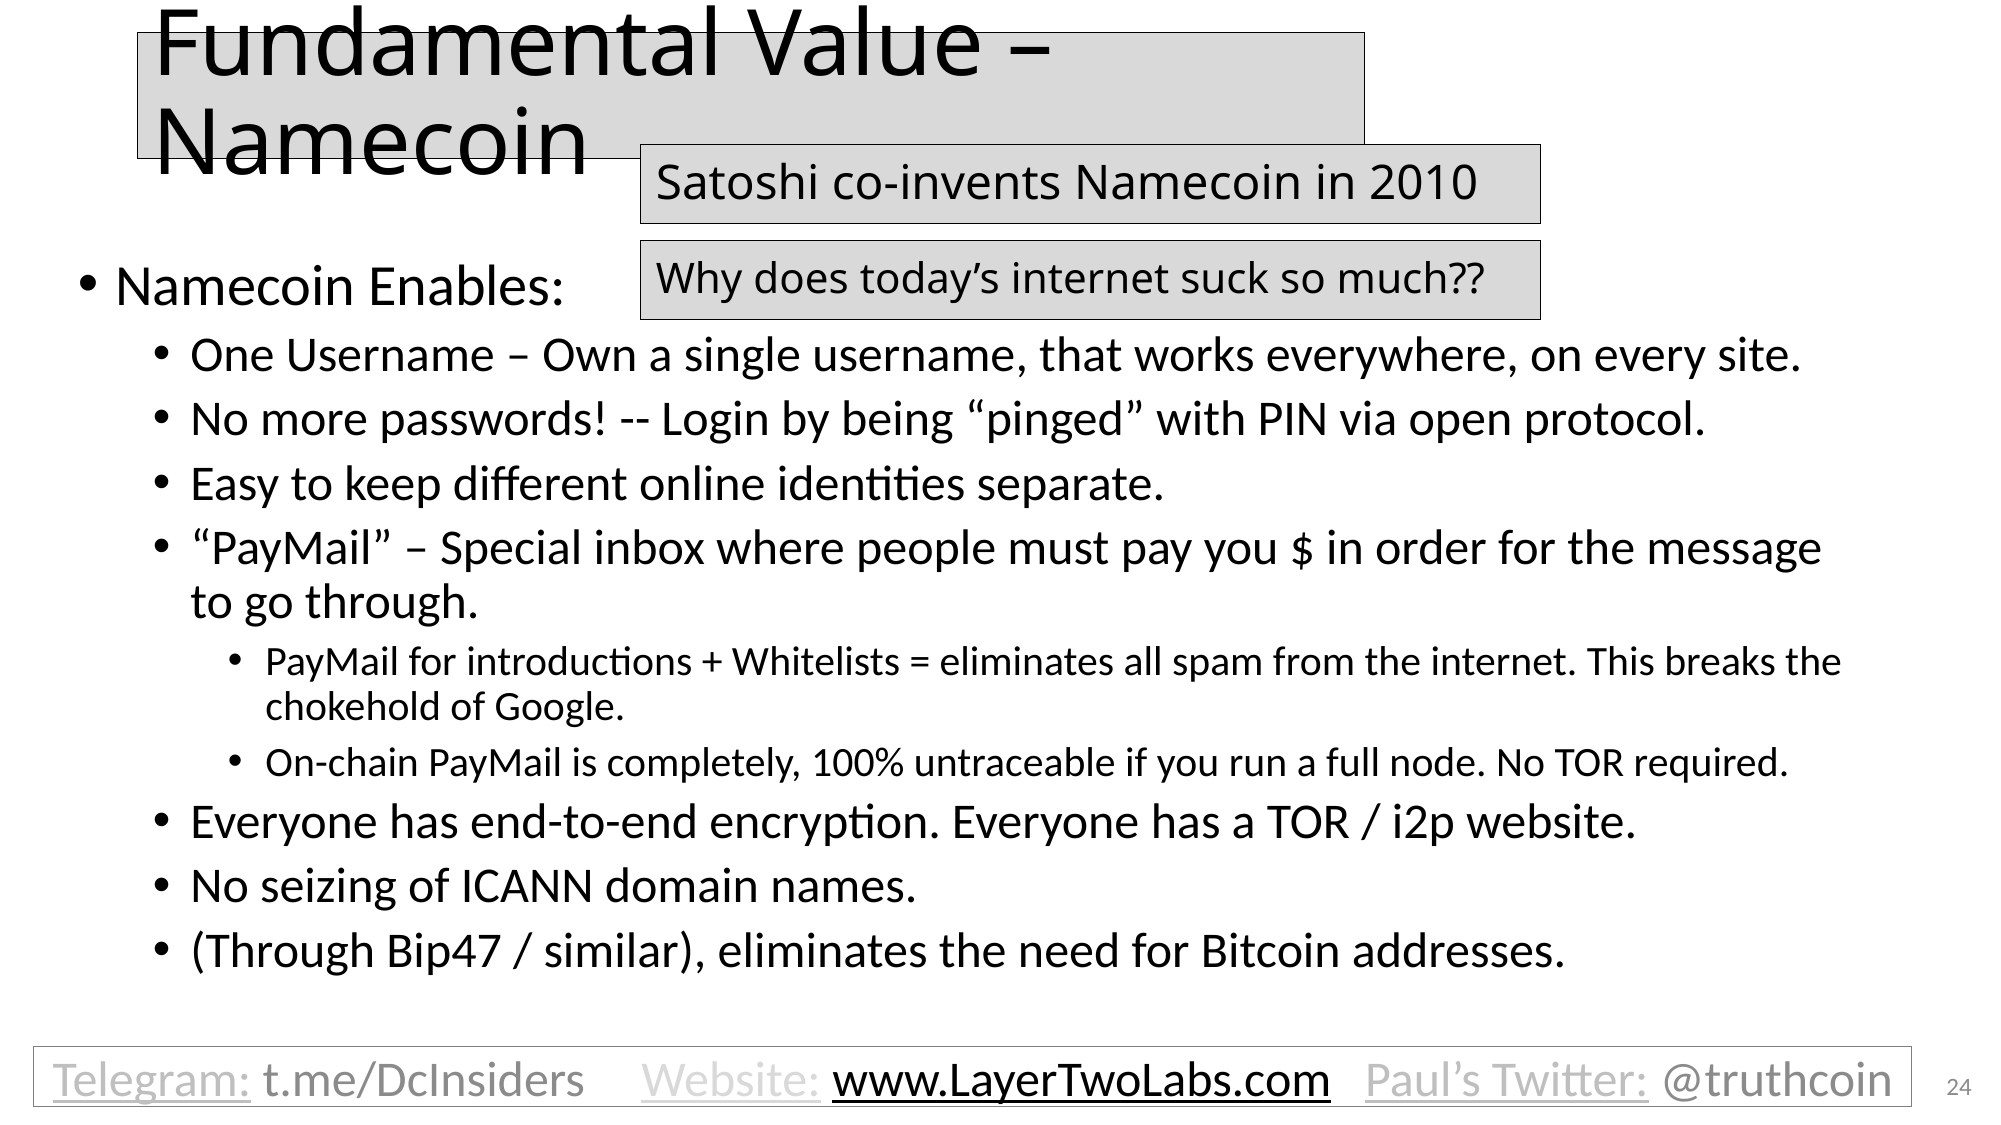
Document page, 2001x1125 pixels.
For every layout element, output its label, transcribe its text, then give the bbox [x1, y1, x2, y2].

list Namecoin Enables: One Username – Own a single username, that works everywhere, on every site. No more passwords! -- Login by being “pinged” with PIN via open protocol. Easy to keep different online identities separate. “PayMail” – Special inbox where people must pay you $ in order for the message to go through. PayMail for introductions + Whitelists = eliminates all spam from the internet. This breaks the chokehold of Google. On-chain PayMail is completely, 100% untraceable if you run a full node. No TOR required. Everyone has end-to-end encryption. Everyone has a TOR / i2p website. No seizing of ICANN domain names. (Through Bip47 / similar), eliminates the need for Bitcoin addresses. [62, 247, 1863, 1014]
title Fundamental Value – Namecoin [137, 32, 1365, 159]
footer Telegram: t.me/DcInsiders Website: www.LayerTwoLabs.com Paul’s Twitter: @truthcoin [33, 1046, 1912, 1107]
text_box Why does today’s internet suck so much?? [640, 240, 1541, 320]
text_box Satoshi co-invents Namecoin in 2010 [640, 144, 1541, 224]
slide_number 24 [1915, 1055, 1987, 1116]
